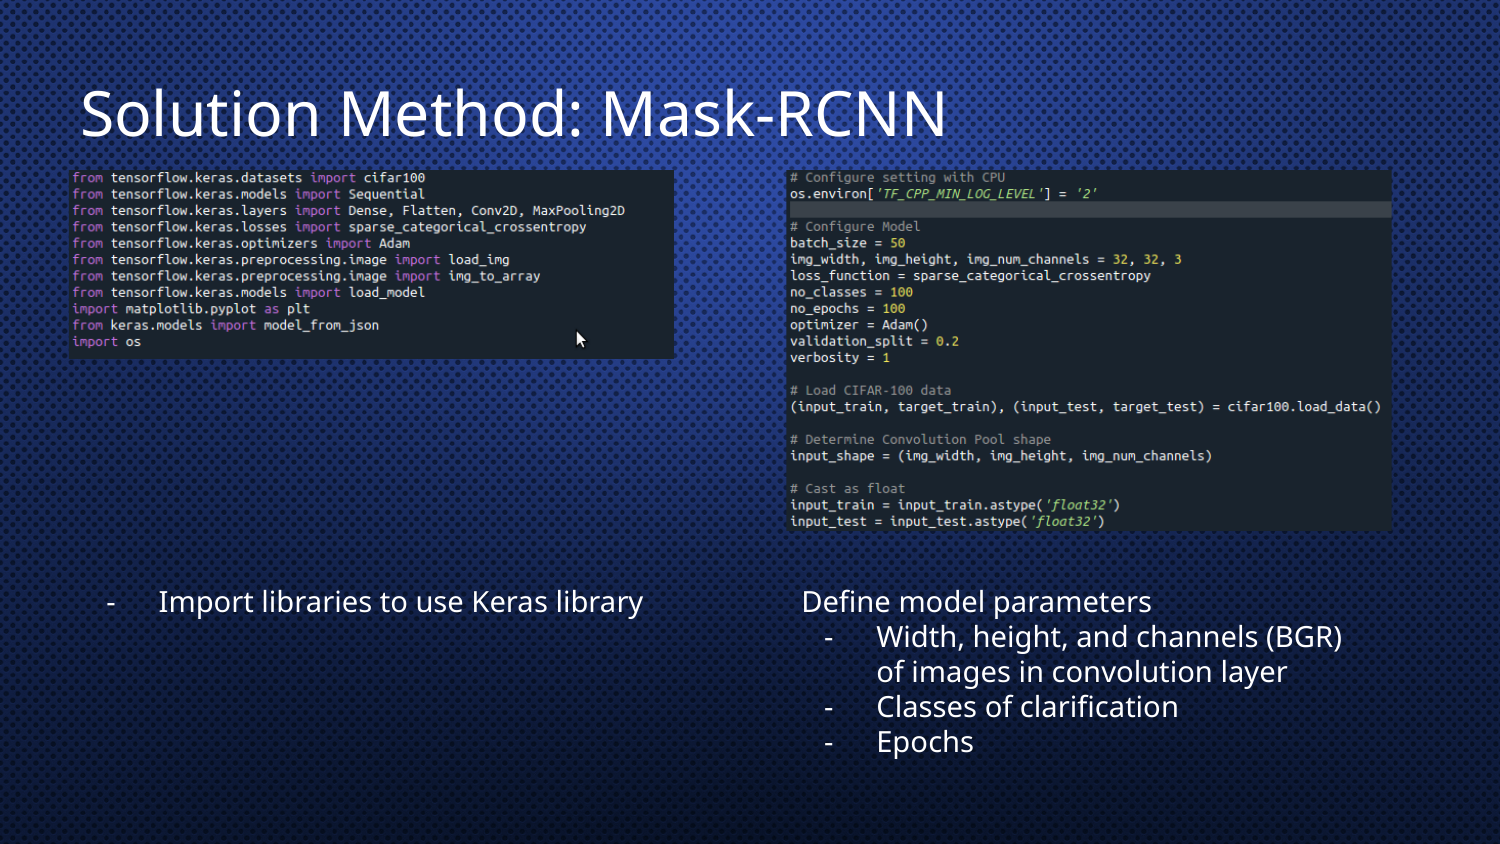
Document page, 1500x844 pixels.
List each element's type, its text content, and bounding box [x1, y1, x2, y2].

picture [0, 0, 1500, 844]
text_box Define model parameters Width, height, and channels (BGR) of images in convolution layer Classes of clarification Epochs [786, 568, 1392, 809]
text_box Import libraries to use Keras library [68, 568, 674, 669]
text_box Solution Method: Mask-RCNN [68, 73, 1288, 150]
